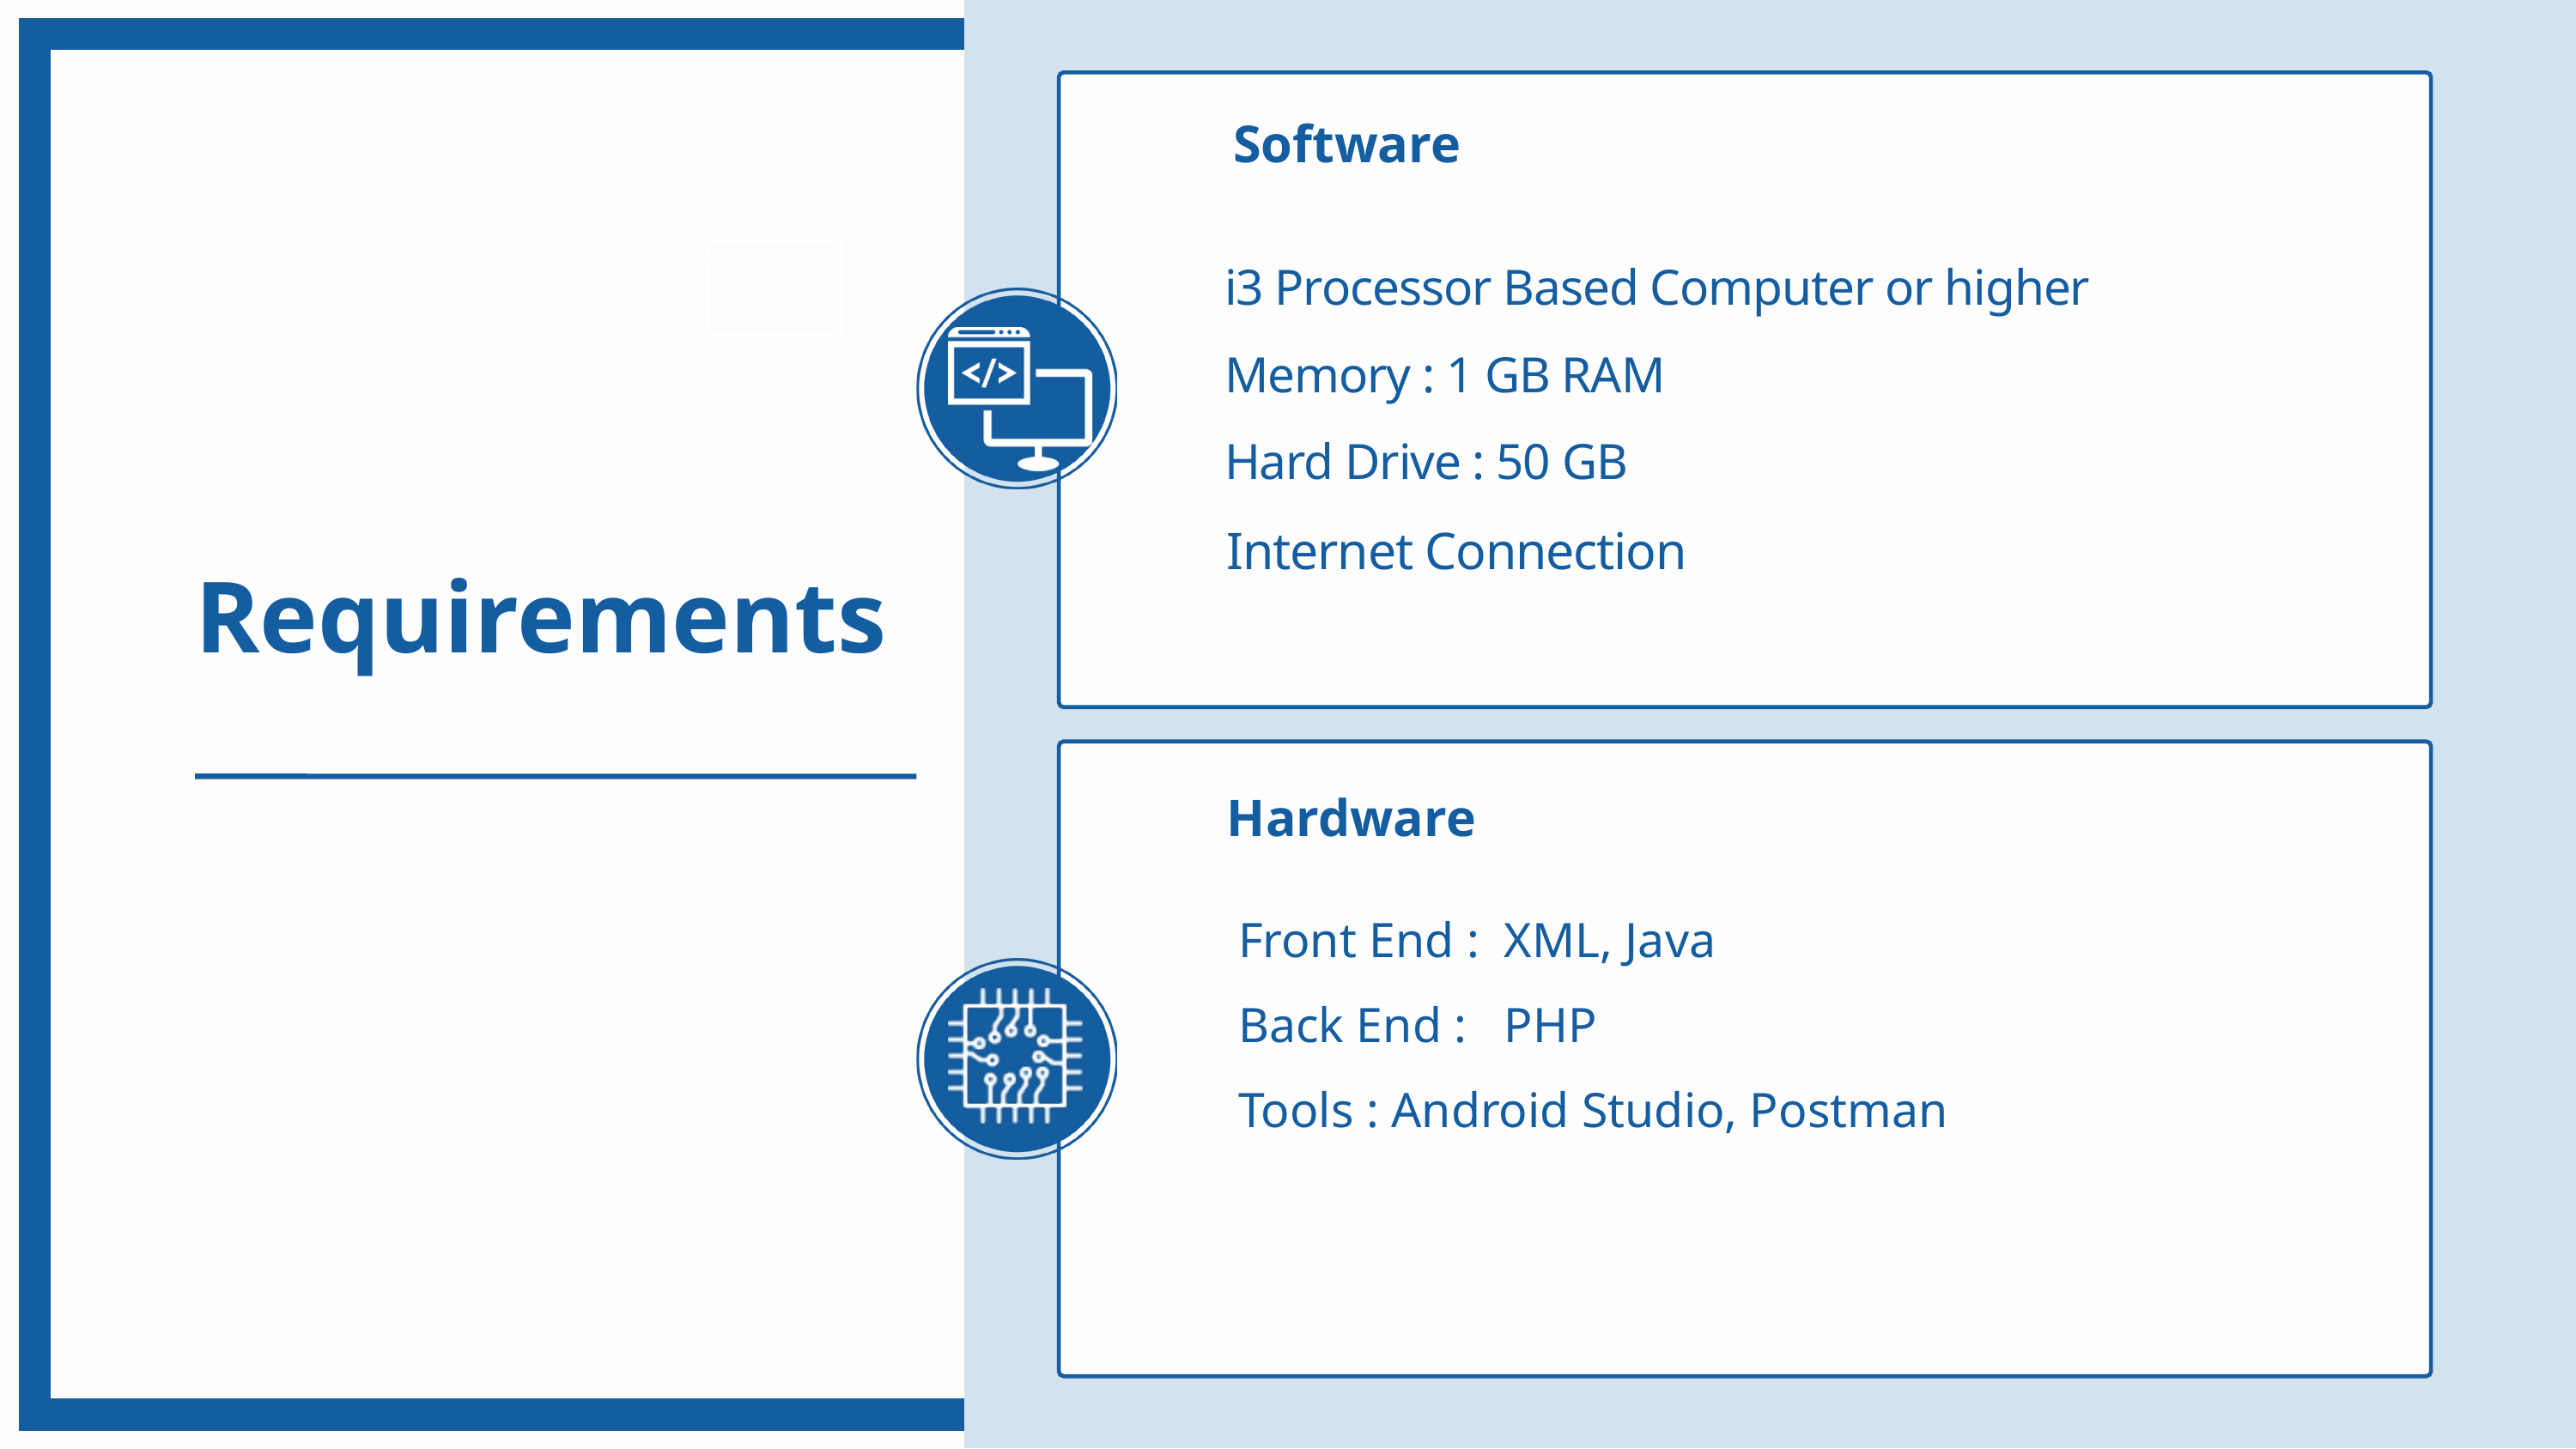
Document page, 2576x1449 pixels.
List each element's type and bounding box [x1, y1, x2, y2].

text_box [34, 33, 958, 1415]
text_box [1058, 72, 2432, 708]
text_box [963, 0, 2576, 1449]
text_box [1058, 741, 2432, 1377]
